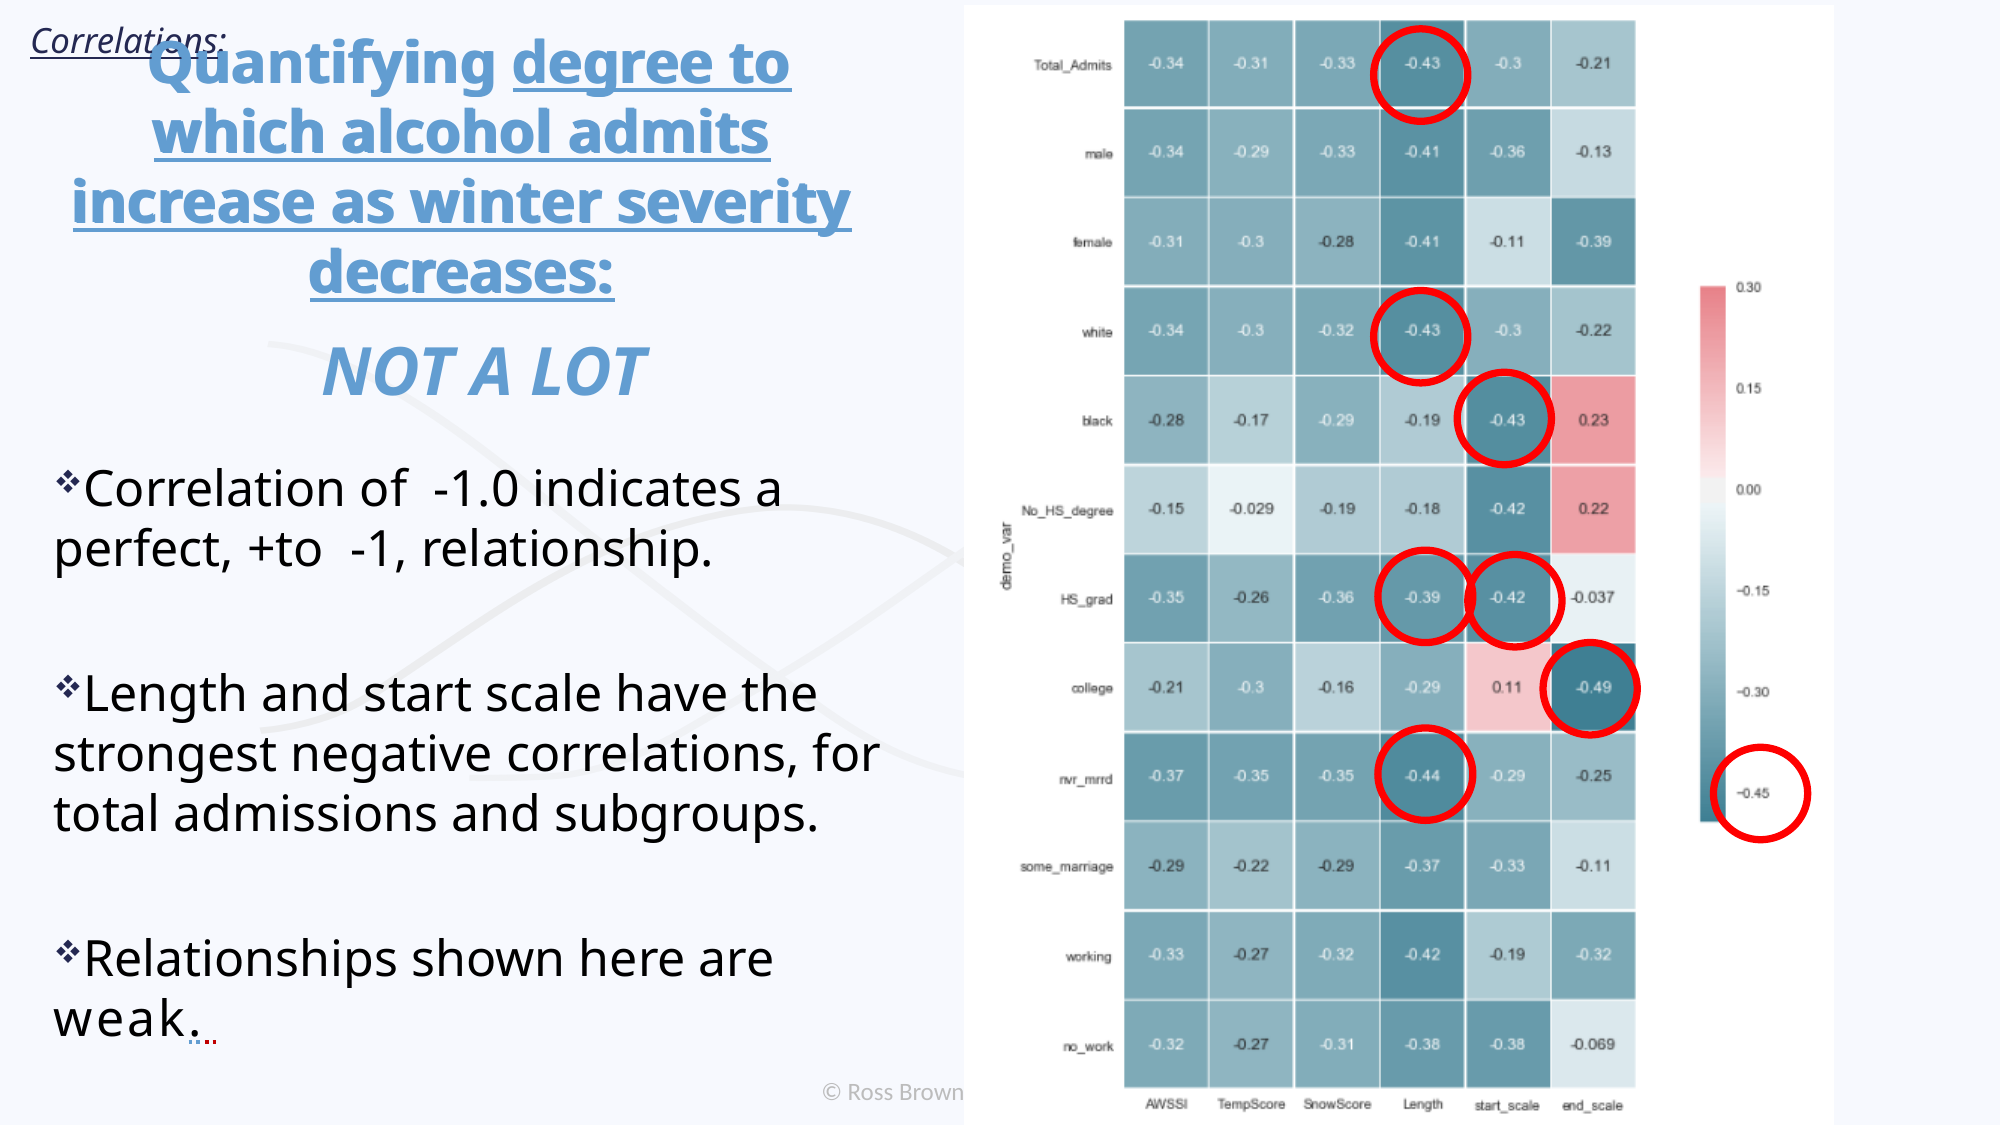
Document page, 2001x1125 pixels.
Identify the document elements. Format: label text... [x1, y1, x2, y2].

list Correlation of -1.0 indicates a perfect, +to -1, relationship. Length and start scale have the strongest negative correlations, for total admissions and subgroups. Relationships shown here are weak. [38, 448, 936, 1051]
text_box Correlations: [15, 11, 279, 69]
footer © Ross Brown Psychometrics, 2018 [683, 1052, 964, 1113]
text_box Quantifying degree to which alcohol admits increase as winter severity decreases: [40, 13, 884, 317]
picture [964, 5, 1834, 1125]
text_box NOT A LOT [94, 317, 874, 426]
